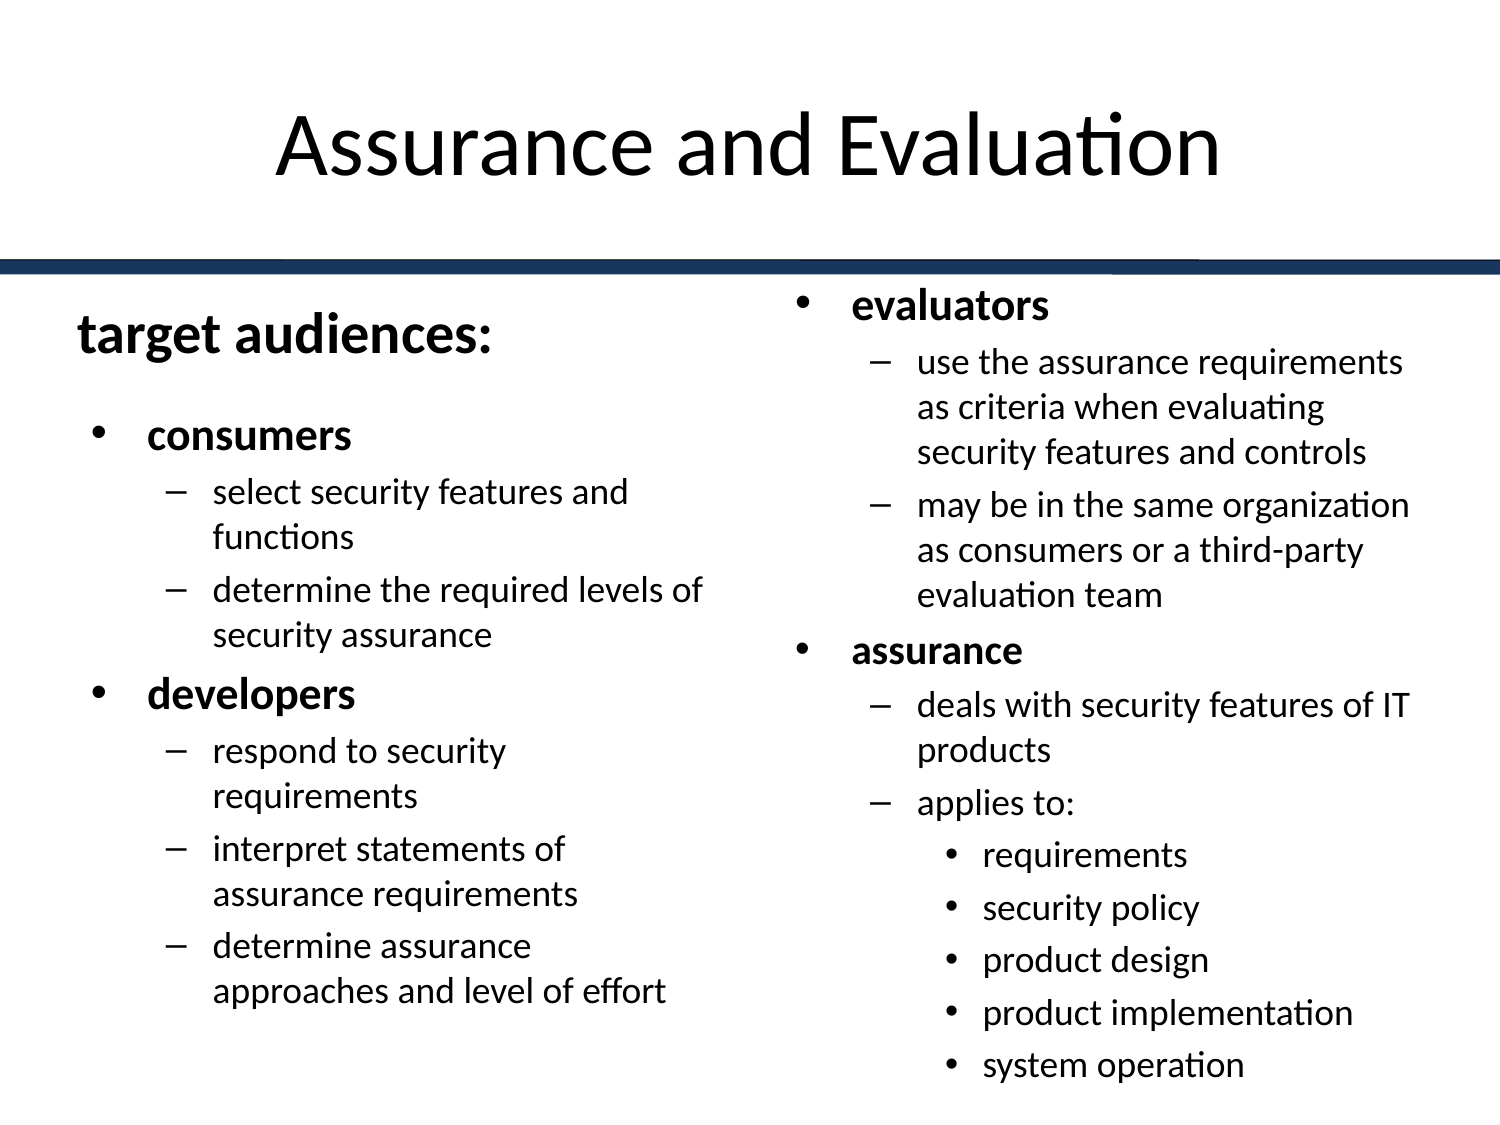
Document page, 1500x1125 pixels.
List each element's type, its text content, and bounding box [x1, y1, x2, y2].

list consumers select security features and functions determine the required levels of security assurance developers respond to security requirements interpret statements of assurance requirements determine assurance approaches and level of effort [75, 397, 721, 1125]
list evaluators use the assurance requirements as criteria when evaluating security features and controls may be in the same organization as consumers or a third-party evaluation team assurance deals with security features of IT products applies to: requirements security policy product design product implementation system operation [780, 267, 1459, 1125]
title Assurance and Evaluation [75, 45, 1425, 233]
text_box target audiences: [62, 287, 725, 443]
